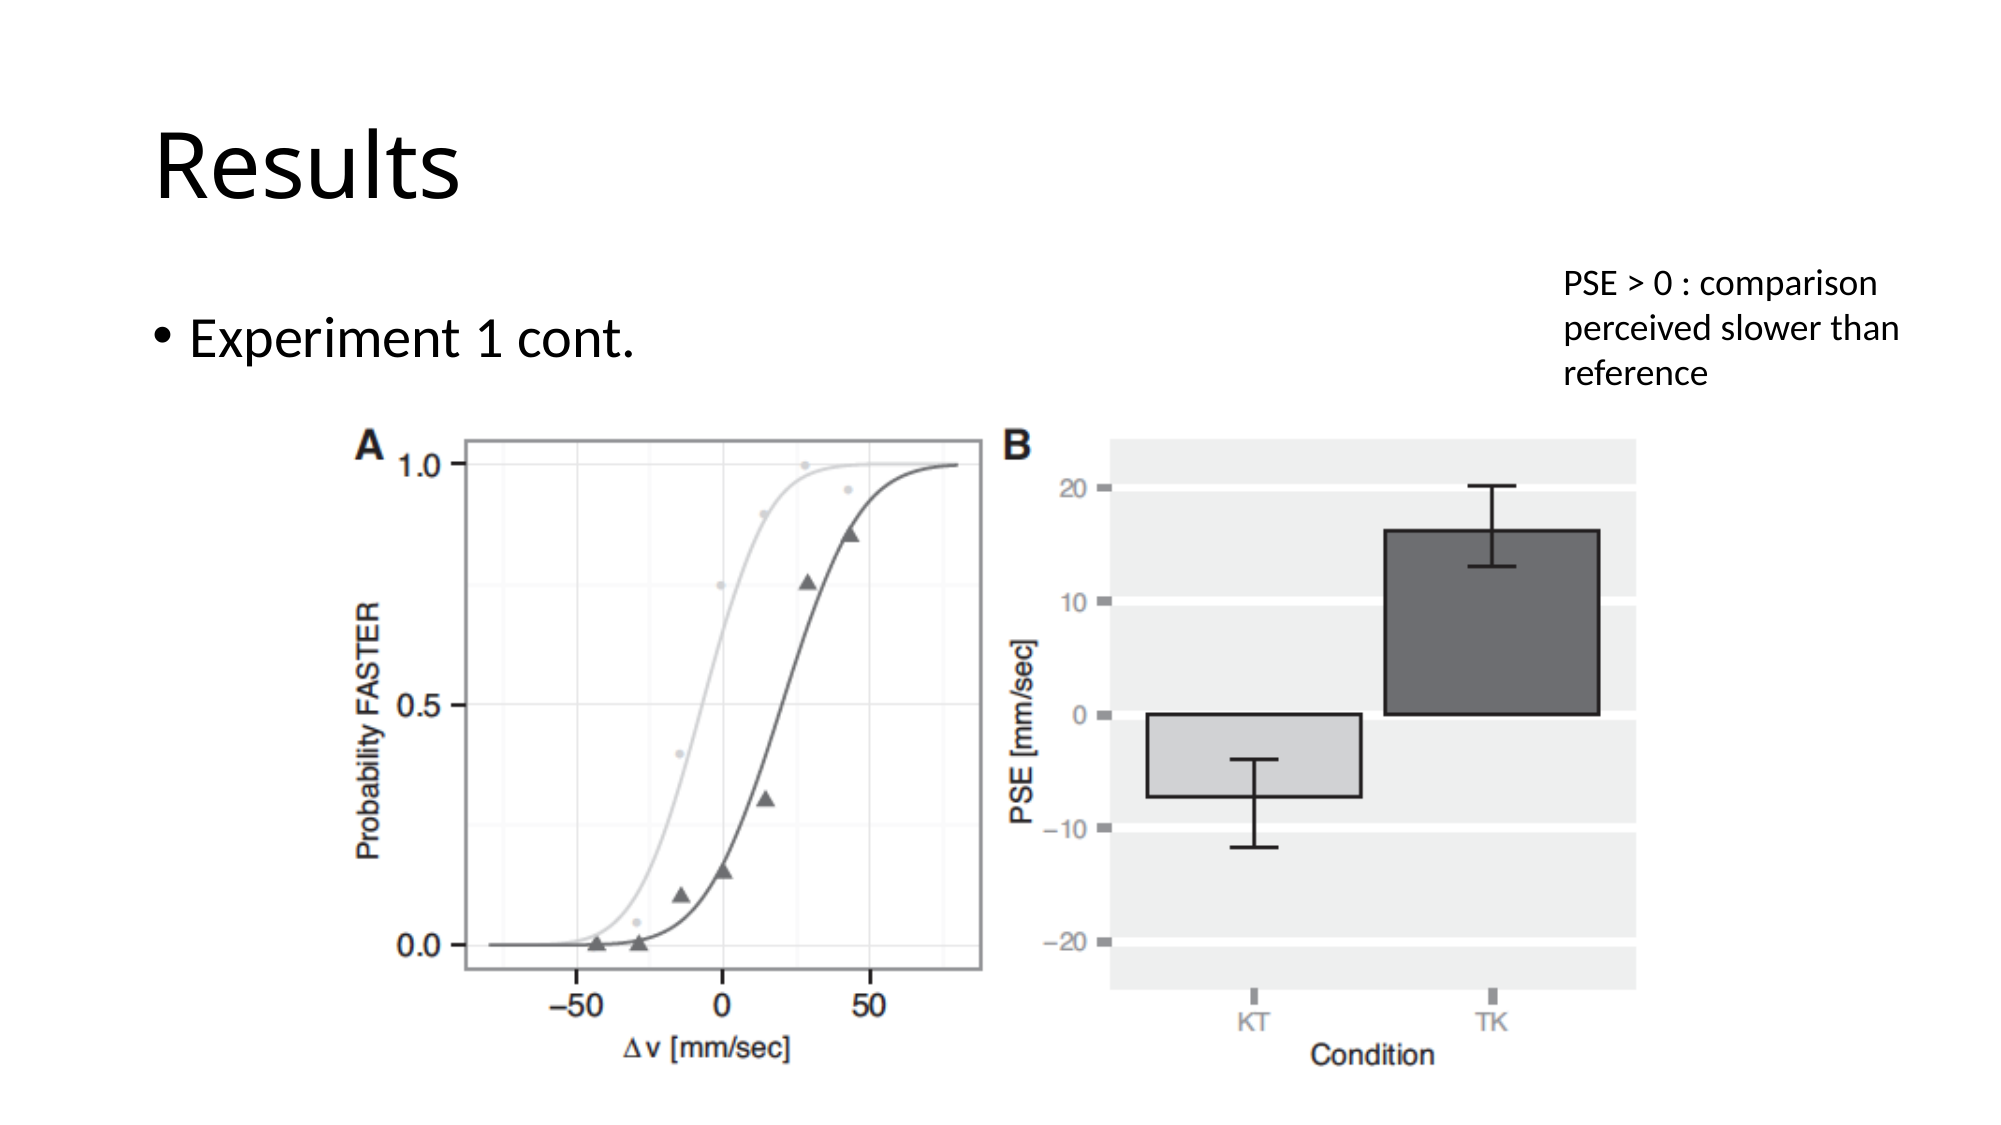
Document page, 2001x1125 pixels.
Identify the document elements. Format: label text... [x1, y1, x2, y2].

picture [326, 402, 1674, 1082]
text_box PSE > 0 : comparison perceived slower than reference [1548, 250, 1934, 401]
title Results [137, 59, 1863, 278]
list Experiment 1 cont. [137, 299, 1863, 1014]
